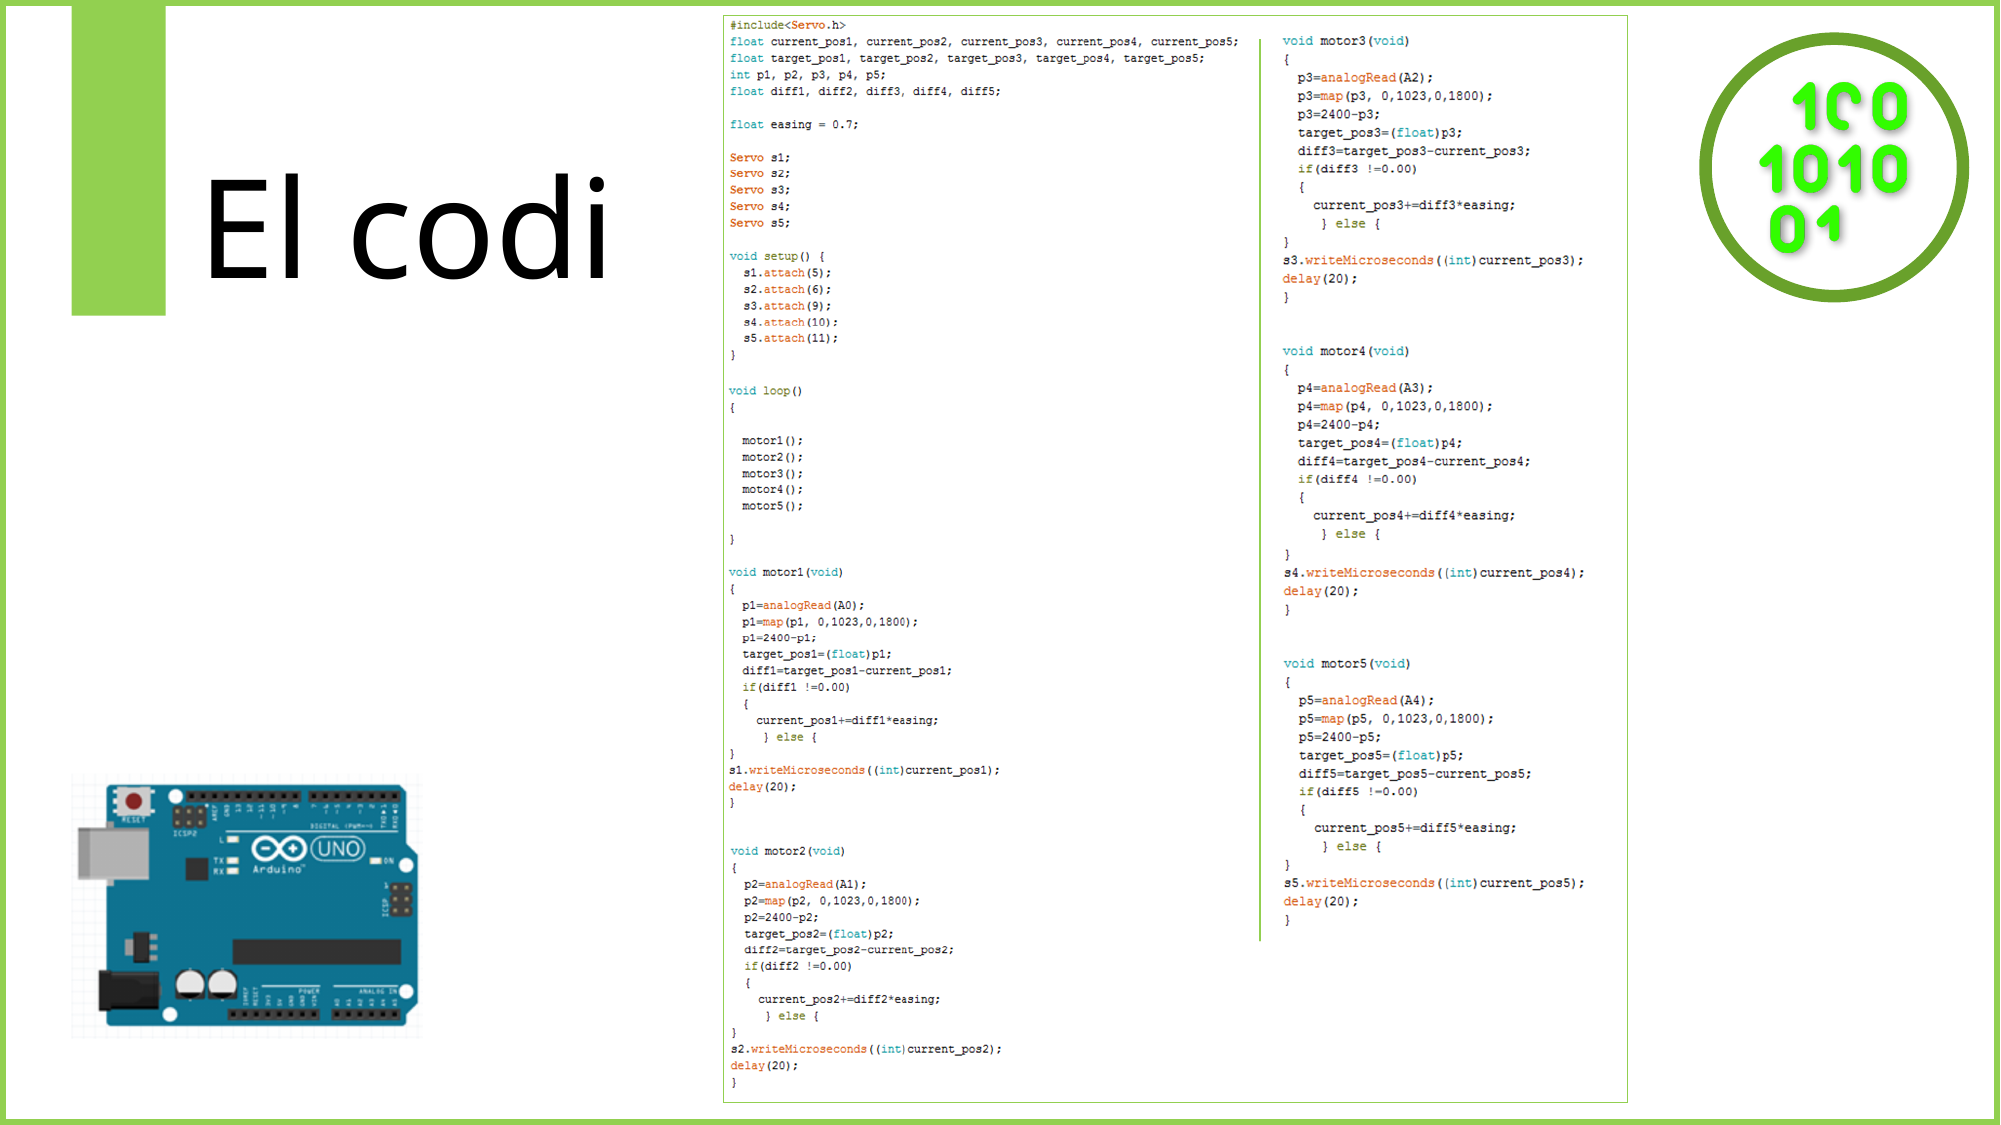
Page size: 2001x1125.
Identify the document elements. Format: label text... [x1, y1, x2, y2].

picture [723, 15, 1628, 1103]
text_box [0, 0, 2000, 1125]
picture [1747, 82, 1919, 253]
text_box El codi [183, 133, 631, 314]
text_box [1704, 37, 1965, 298]
picture [72, 730, 423, 1082]
